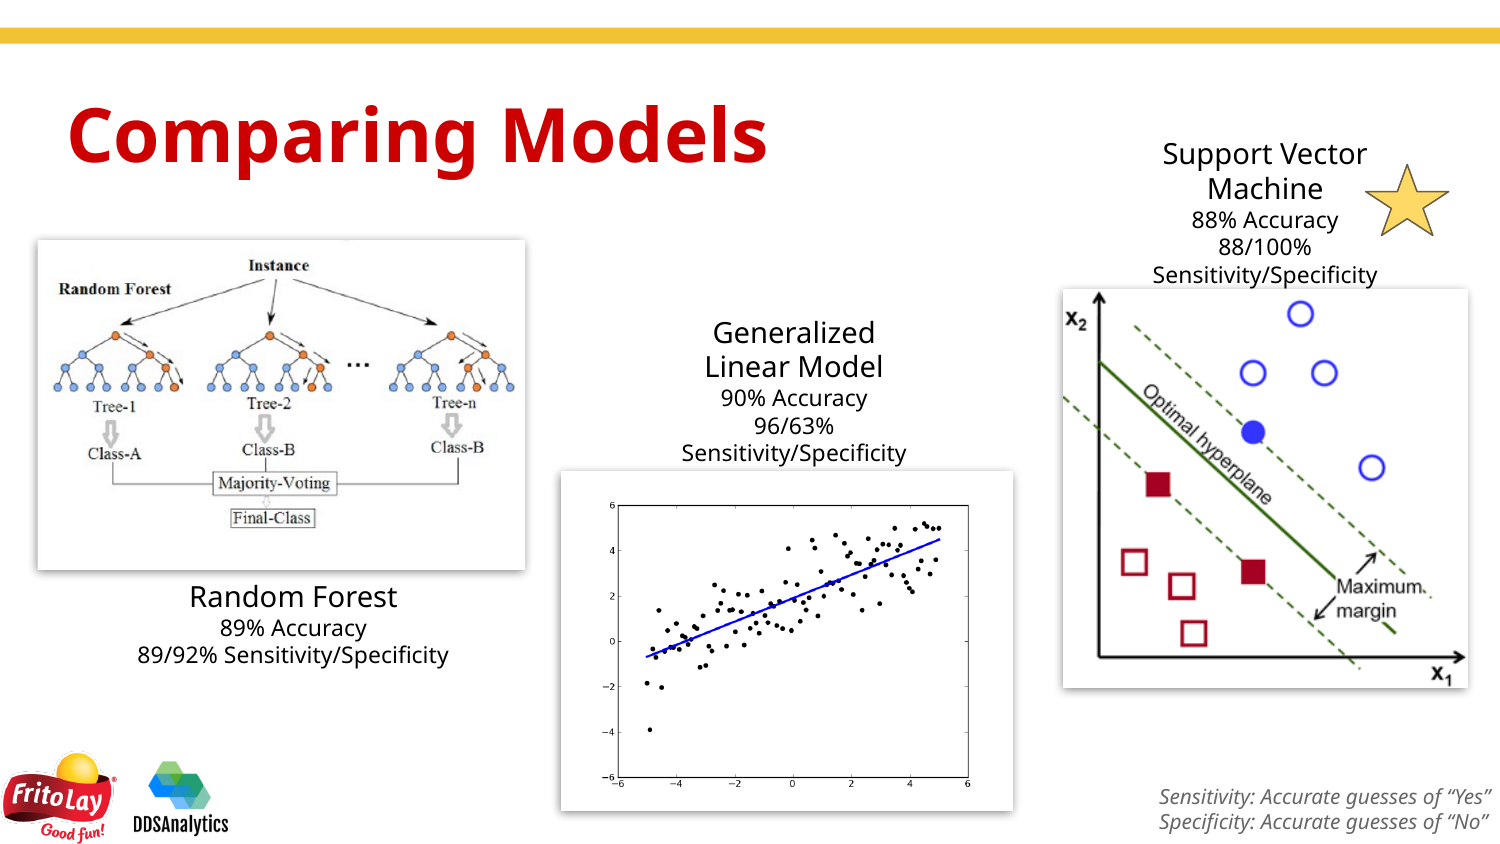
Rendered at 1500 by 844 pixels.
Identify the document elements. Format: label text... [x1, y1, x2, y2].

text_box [560, 298, 1014, 811]
title Comparing Models [51, 72, 1449, 189]
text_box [1063, 120, 1468, 689]
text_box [37, 239, 526, 770]
picture [0, 750, 117, 844]
text_box Sensitivity: Accurate guesses of “Yes” Specificity: Accurate guesses of “No” [1144, 768, 1500, 844]
picture [126, 770, 233, 840]
